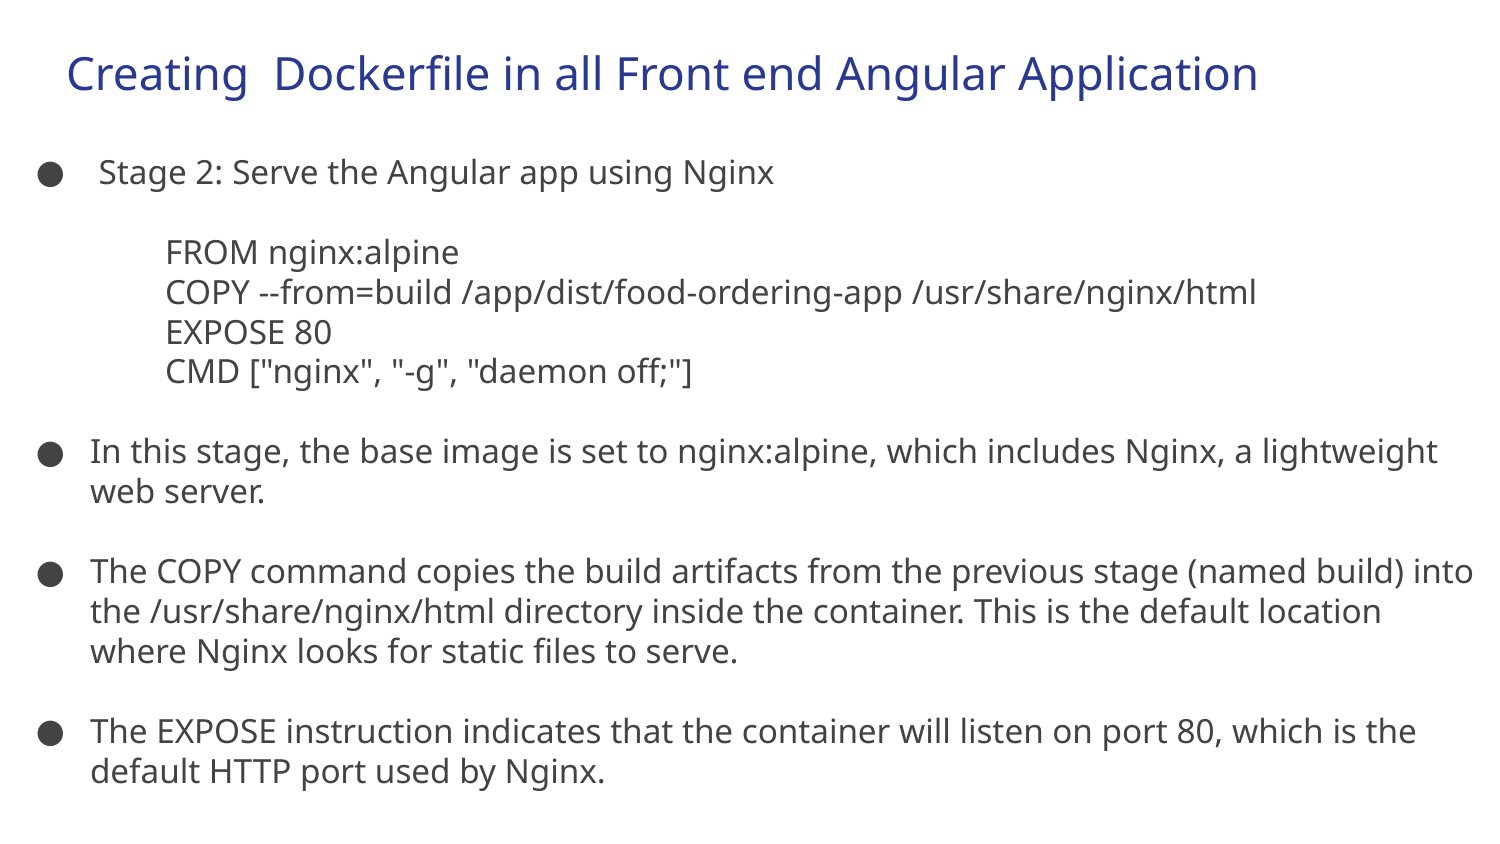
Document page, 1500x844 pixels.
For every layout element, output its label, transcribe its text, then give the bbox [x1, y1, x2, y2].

text_box Stage 2: Serve the Angular app using Nginx FROM nginx:alpine COPY --from=build /app/dist/food-ordering-app /usr/share/nginx/html EXPOSE 80 CMD ["nginx", "-g", "daemon off;"] In this stage, the base image is set to nginx:alpine, which includes Nginx, a lightweight web server. The COPY command copies the build artifacts from the previous stage (named build) into the /usr/share/nginx/html directory inside the container. This is the default location where Nginx looks for static files to serve. The EXPOSE instruction indicates that the container will listen on port 80, which is the default HTTP port used by Nginx. [0, 136, 1493, 844]
title Creating Dockerfile in all Front end Angular Application [51, 29, 1449, 130]
